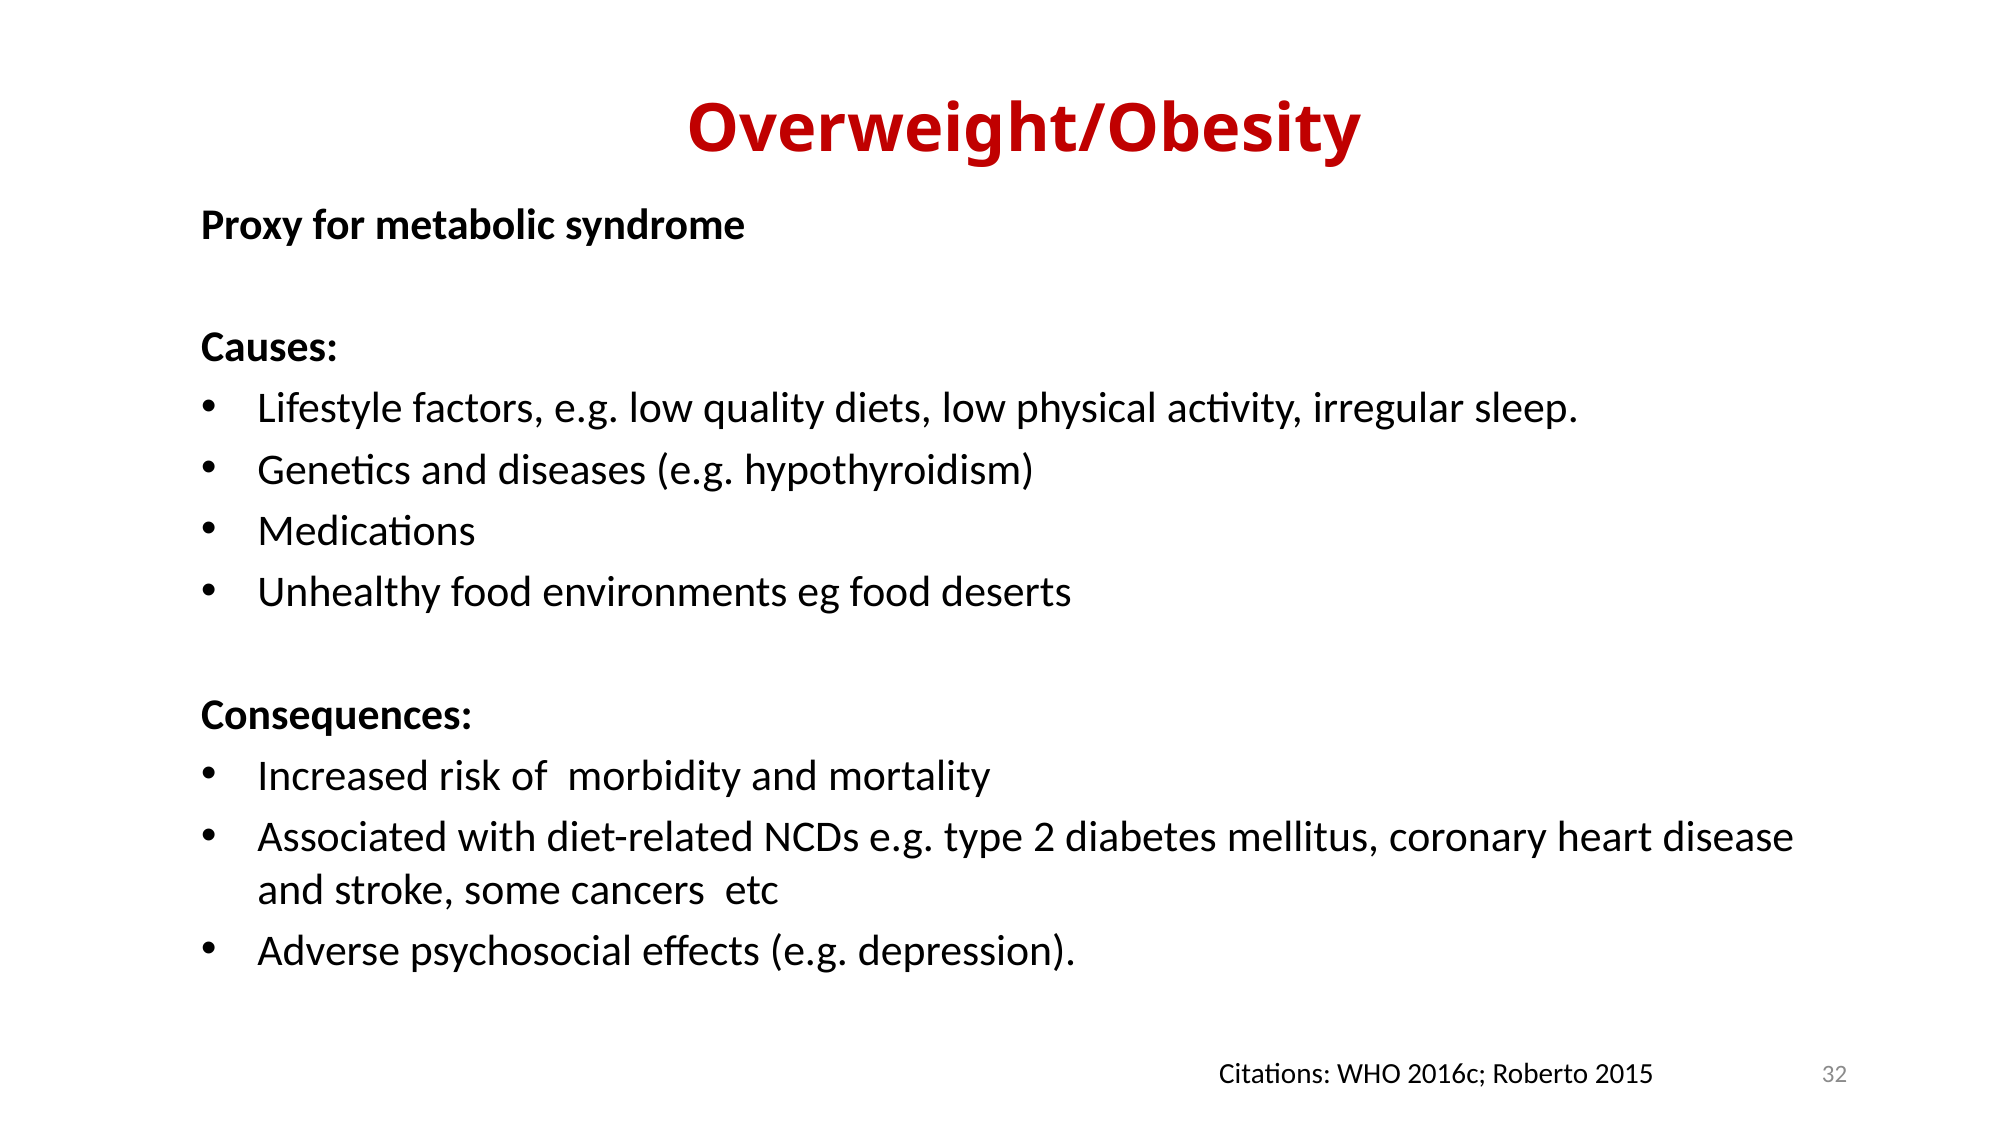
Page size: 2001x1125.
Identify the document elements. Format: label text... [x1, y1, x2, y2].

text_box Proxy for metabolic syndrome Causes: Lifestyle factors, e.g. low quality diets, low physical activity, irregular sleep. Genetics and diseases (e.g. hypothyroidism) Medications Unhealthy food environments eg food deserts Consequences: Increased risk of morbidity and mortality Associated with diet-related NCDs e.g. type 2 diabetes mellitus, coronary heart disease and stroke, some cancers etc Adverse psychosocial effects (e.g. depression). [186, 188, 1863, 1038]
text_box Overweight/Obesity [284, 86, 1765, 174]
text_box Citations: WHO 2016c; Roberto 2015 [1204, 1047, 1412, 1098]
slide_number 32 [1412, 1042, 1863, 1103]
